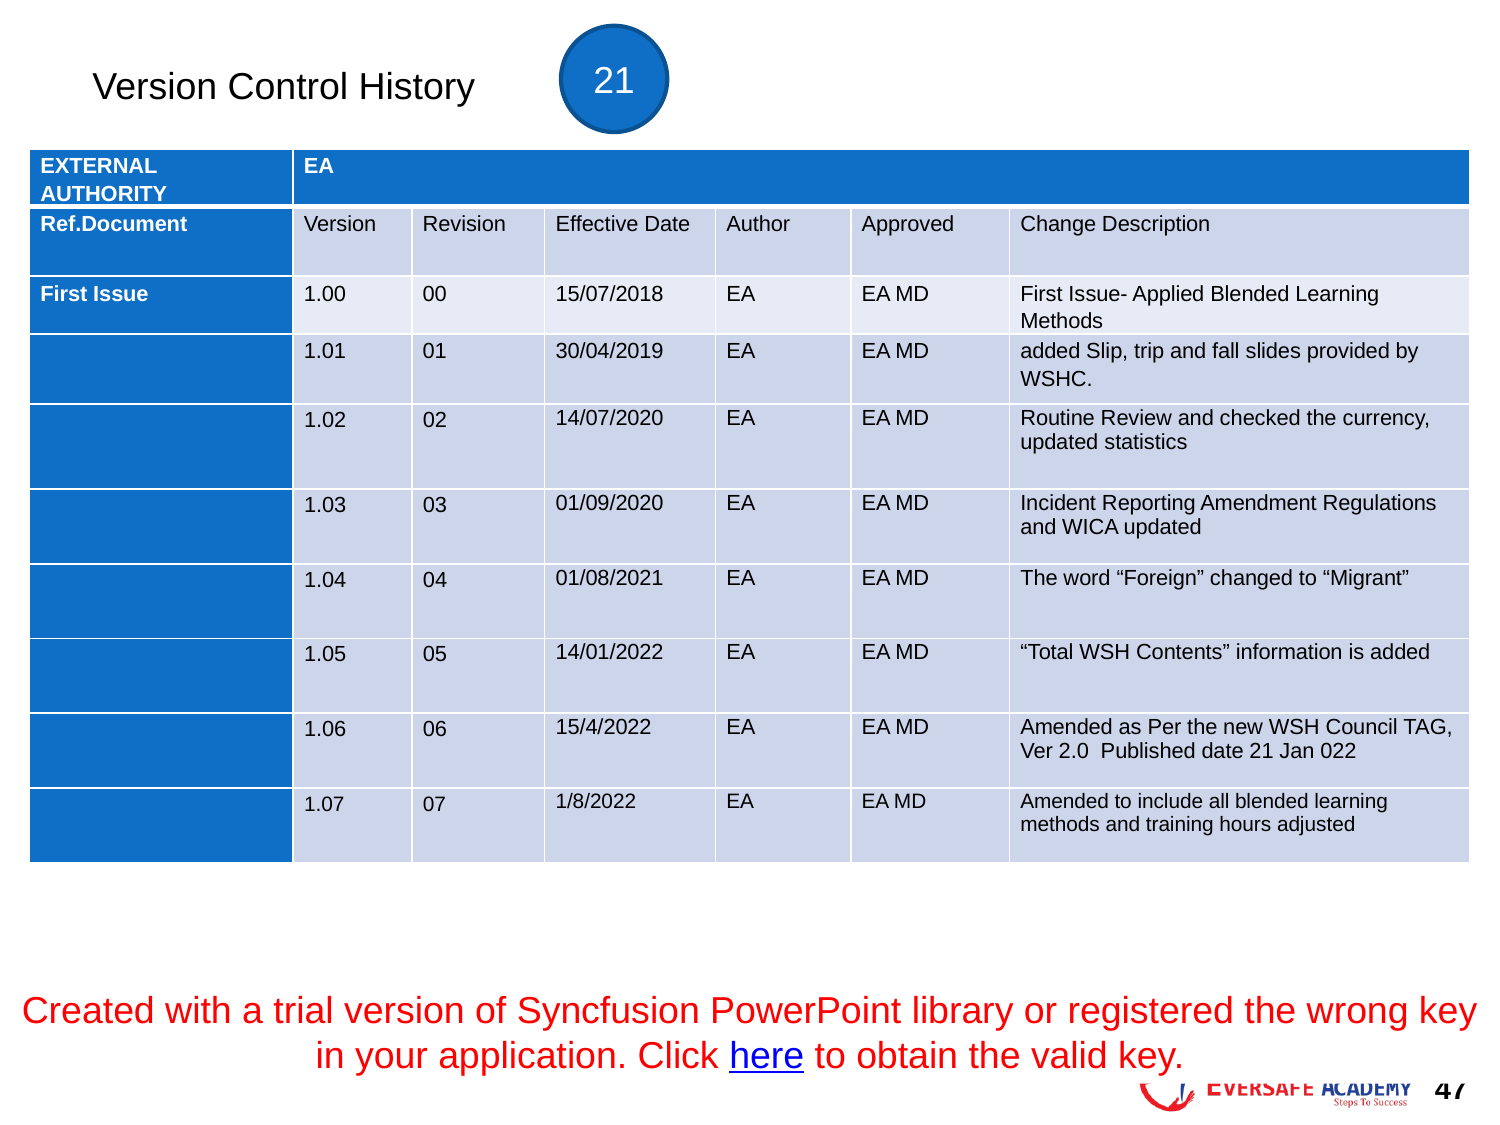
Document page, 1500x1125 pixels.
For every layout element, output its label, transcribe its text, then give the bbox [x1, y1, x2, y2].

table_cell Change Description [1010, 209, 1469, 275]
table_cell 1.02 [294, 405, 411, 488]
table_cell Ref.Document [30, 209, 292, 275]
table_cell First Issue [30, 277, 292, 333]
table_cell EA [716, 277, 850, 333]
table_cell 14/07/2020 [545, 405, 715, 488]
table_cell 02 [413, 405, 544, 488]
table_cell Author [716, 209, 850, 275]
table_cell 1.04 [294, 565, 411, 638]
table_cell [30, 639, 292, 712]
table_cell 00 [413, 277, 544, 333]
table_cell EA MD [852, 789, 1009, 862]
table_cell 14/01/2022 [545, 639, 715, 712]
table_cell 07 [413, 789, 544, 862]
table_cell “Total WSH Contents” information is added [1010, 639, 1469, 712]
table_cell 1.01 [294, 335, 411, 403]
table_cell 05 [413, 639, 544, 712]
table_cell 1.00 [294, 277, 411, 333]
table_cell 15/07/2018 [545, 277, 715, 333]
table_cell [30, 565, 292, 638]
table_cell 06 [413, 714, 544, 787]
table_cell 1.03 [294, 490, 411, 563]
table_cell The word “Foreign” changed to “Migrant” [1010, 565, 1469, 638]
table_cell Incident Reporting Amendment Regulations and WICA updated [1010, 490, 1469, 563]
text_box Version Control History [67, 54, 491, 115]
table_cell added Slip, trip and fall slides provided by WSHC. [1010, 335, 1469, 403]
table_cell Approved [852, 209, 1009, 275]
table_cell Routine Review and checked the currency, updated statistics [1010, 405, 1469, 488]
table_cell [30, 335, 292, 403]
text_box 21 [558, 23, 670, 135]
table_cell [30, 405, 292, 488]
table_header EXTERNAL AUTHORITY [30, 150, 292, 204]
table_cell 01/09/2020 [545, 490, 715, 563]
table_cell EA MD [852, 277, 1009, 333]
table_cell 1/8/2022 [545, 789, 715, 862]
slide_number 47 [1222, 1084, 1483, 1118]
table_cell 01/08/2021 [545, 565, 715, 638]
picture [1139, 1084, 1412, 1125]
table_cell EA MD [852, 490, 1009, 563]
table_cell EA MD [852, 405, 1009, 488]
table_cell [30, 714, 292, 787]
table_cell 01 [413, 335, 544, 403]
table_cell EA MD [852, 565, 1009, 638]
table_cell EA MD [852, 714, 1009, 787]
table_cell EA MD [852, 335, 1009, 403]
table_cell Version [294, 209, 411, 275]
table_cell Amended to include all blended learning methods and training hours adjusted [1010, 789, 1469, 862]
table_cell EA MD [852, 639, 1009, 712]
table_cell 1.07 [294, 789, 411, 862]
table_header EA [294, 150, 1469, 204]
table_cell EA [716, 565, 850, 638]
table_cell 03 [413, 490, 544, 563]
table_cell 1.06 [294, 714, 411, 787]
table_cell 30/04/2019 [545, 335, 715, 403]
table_cell EA [716, 639, 850, 712]
table_cell EA [716, 335, 850, 403]
table_cell EA [716, 789, 850, 862]
text_box Created with a trial version of Syncfusion PowerPoint library or registered the wrong key in your application. Click here to obtain the valid key. [0, 978, 1500, 1084]
table_cell EA [716, 405, 850, 488]
table_cell [30, 789, 292, 862]
table_cell [30, 490, 292, 563]
table_cell Revision [413, 209, 544, 275]
table_cell Effective Date [545, 209, 715, 275]
table_cell 15/4/2022 [545, 714, 715, 787]
table_cell Amended as Per the new WSH Council TAG, Ver 2.0 Published date 21 Jan 022 [1010, 714, 1469, 787]
table_cell EA [716, 490, 850, 563]
table_cell First Issue- Applied Blended Learning Methods [1010, 277, 1469, 333]
table_cell EA [716, 714, 850, 787]
table_cell 04 [413, 565, 544, 638]
table_cell 1.05 [294, 639, 411, 712]
